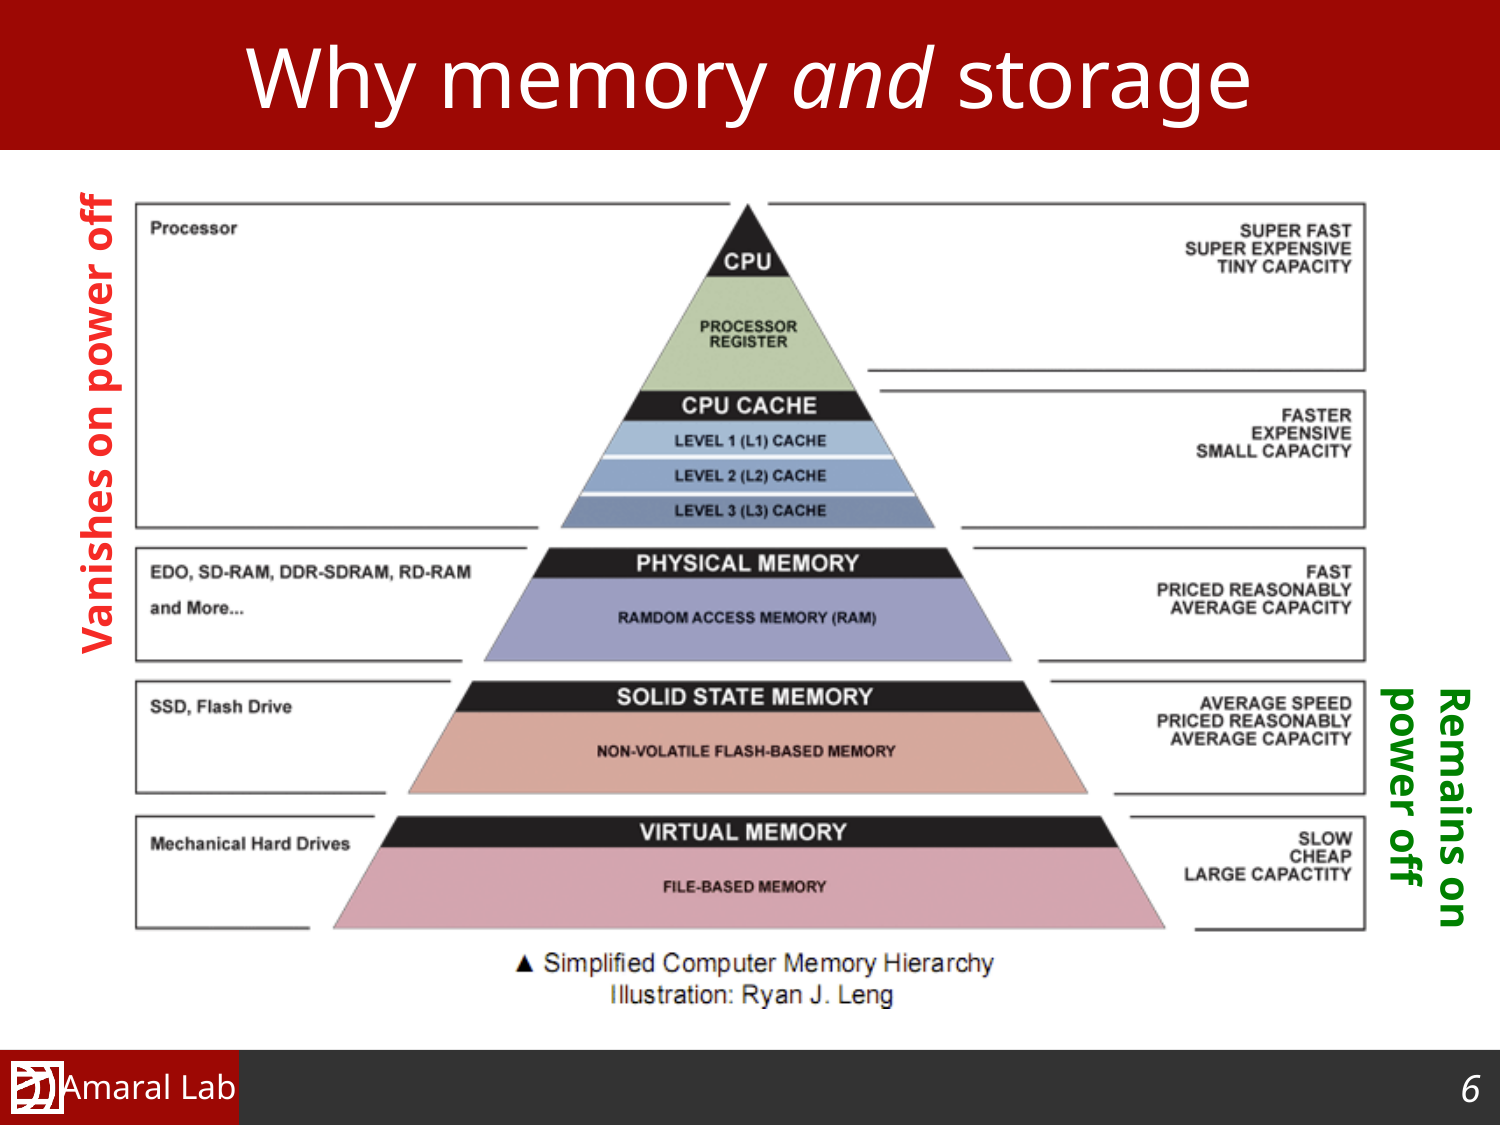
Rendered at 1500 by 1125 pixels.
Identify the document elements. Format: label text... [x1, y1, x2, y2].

text_box Vanishes on power off [62, 128, 128, 670]
picture [11, 1061, 64, 1114]
text_box Remains on power off [1374, 671, 1490, 1037]
picture [124, 195, 1374, 1009]
title Why memory and storage [0, 0, 1500, 151]
